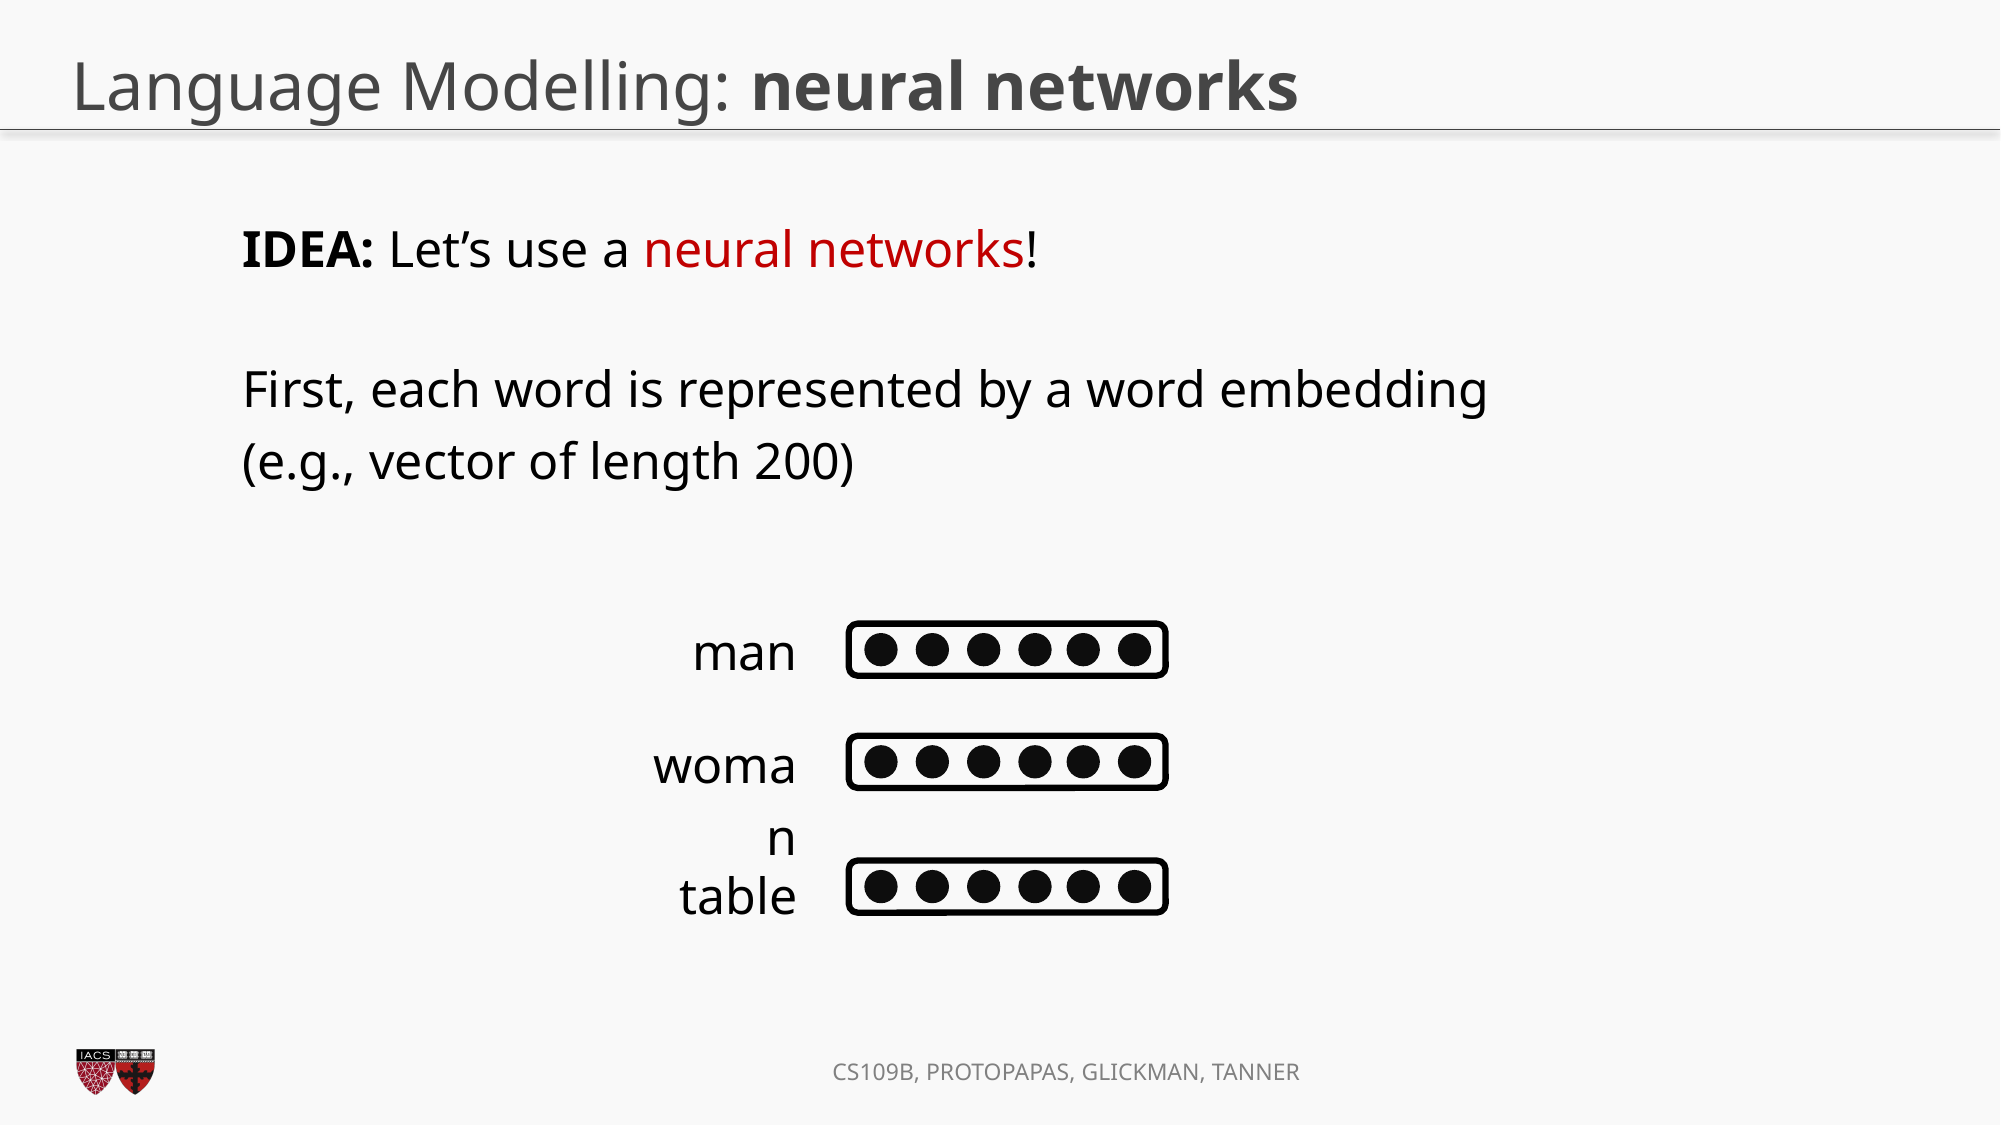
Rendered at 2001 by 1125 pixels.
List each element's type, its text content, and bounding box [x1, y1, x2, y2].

text_box [1064, 743, 1102, 781]
title Language Modelling: neural networks [56, 36, 1524, 227]
text_box woman [608, 713, 813, 798]
text_box [862, 743, 900, 781]
text_box [1115, 743, 1154, 781]
text_box [964, 743, 1003, 781]
picture [75, 1049, 155, 1095]
text_box [846, 733, 1168, 791]
text_box IDEA: Let’s use a neural networks! [227, 197, 1436, 289]
text_box [1016, 867, 1054, 906]
text_box [1016, 630, 1054, 669]
text_box [913, 867, 952, 906]
text_box [1115, 630, 1154, 669]
text_box [1064, 630, 1102, 669]
text_box table [577, 844, 813, 929]
text_box [846, 858, 1168, 915]
text_box [913, 630, 952, 669]
text_box [964, 867, 1003, 906]
text_box [862, 867, 900, 906]
text_box [964, 630, 1003, 669]
text_box [1115, 867, 1154, 906]
text_box [1016, 743, 1054, 781]
text_box [862, 630, 900, 669]
text_box man [676, 601, 813, 685]
text_box [846, 621, 1168, 678]
text_box [1064, 867, 1102, 906]
text_box [913, 743, 952, 781]
text_box First, each word is represented by a word embedding (e.g., vector of length 200) [227, 338, 1534, 439]
